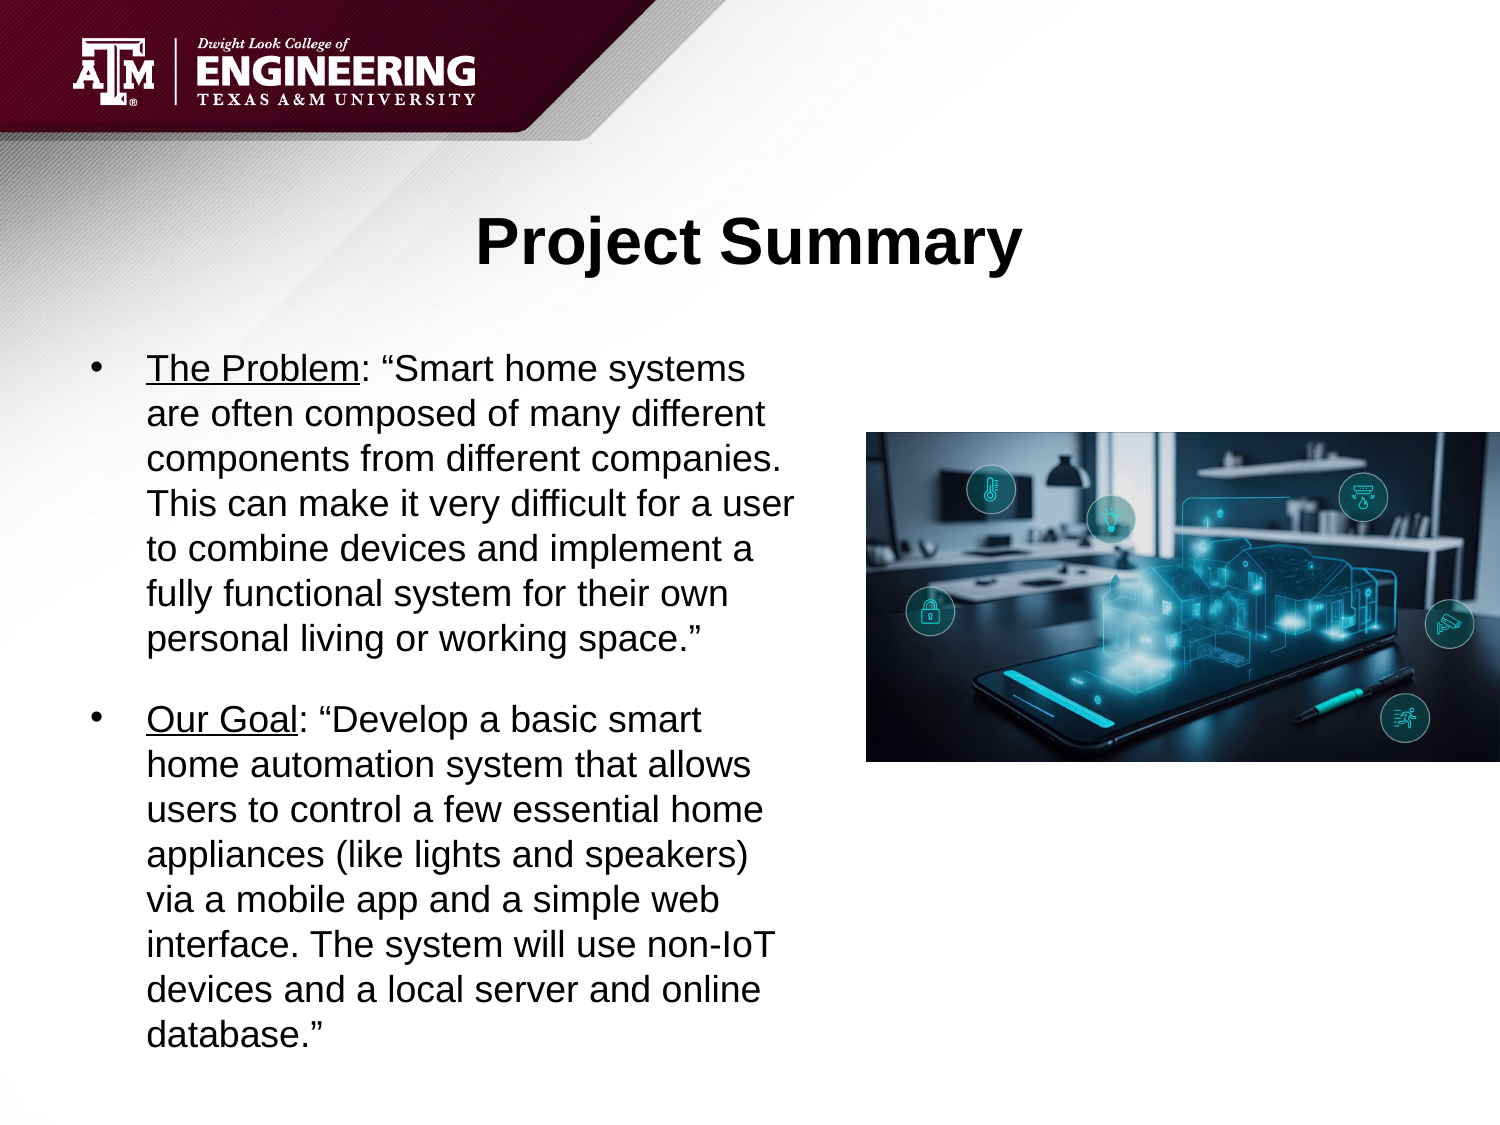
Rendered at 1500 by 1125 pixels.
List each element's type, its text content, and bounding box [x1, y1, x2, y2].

picture [0, 0, 1500, 1125]
title Project Summary [75, 172, 1425, 304]
list The Problem: “Smart home systems are often composed of many different components from different companies. This can make it very difficult for a user to combine devices and implement a fully functional system for their own personal living or working space.” Our Goal: “Develop a basic smart home automation system that allows users to control a few essential home appliances (like lights and speakers) via a mobile app and a simple web interface. The system will use non-IoT devices and a local server and online database.” [75, 336, 819, 1097]
